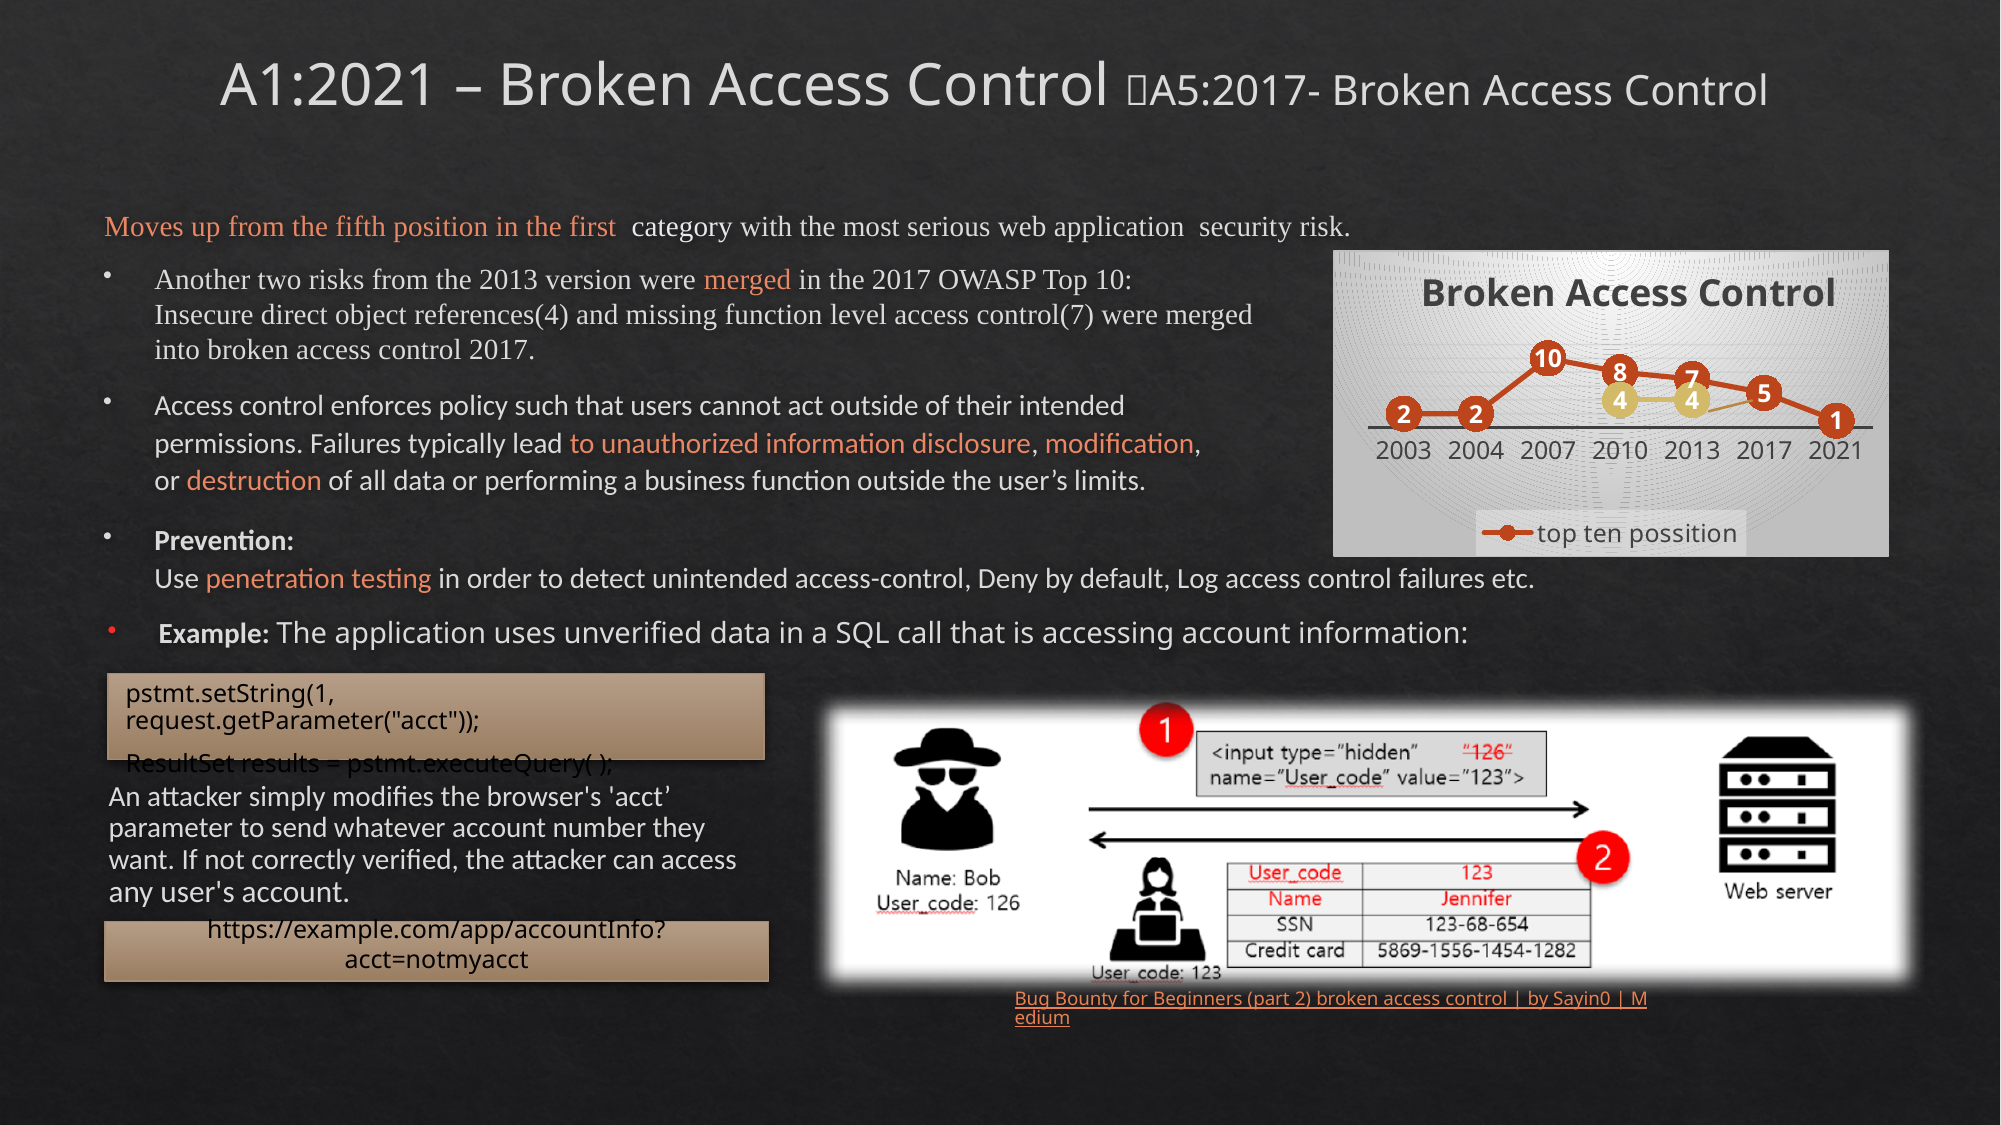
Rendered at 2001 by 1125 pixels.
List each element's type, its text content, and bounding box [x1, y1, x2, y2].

picture [810, 689, 1925, 998]
list Moves up from the fifth position in the first category with the most serious web application security risk. Another two risks from the 2013 version were merged in the 2017 OWASP Top 10: Insecure direct object references(4) and missing function level access control(7) were merged into broken access control 2017. Access control enforces policy such that users cannot act outside of their intended permissions. Failures typically lead to unauthorized information disclosure, modification, or destruction of all data or performing a business function outside the user’s limits. Prevention: Use penetration testing in order to detect unintended access-control, Deny by default, Log access control failures etc. [83, 199, 1927, 689]
chart [1333, 249, 1890, 557]
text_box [1708, 400, 1753, 412]
text_box A1:2021 – Broken Access Control A5:2017- Broken Access Control [193, 15, 1807, 158]
text_box Bug Bounty for Beginners (part 2) broken access control | by Sayin0 | Medium [999, 1008, 1667, 1020]
text_box pstmt.setString(1, request.getParameter("acct")); ResultSet results = pstmt.executeQuery( ); [104, 673, 690, 786]
text_box Example: The application uses unverified data in a SQL call that is accessing account information: An attacker simply modifies the browser's 'acct’ parameter to send whatever account number they want. If not correctly verified, the attacker can access any user's account. [87, 568, 1889, 1022]
text_box [690, 673, 765, 760]
text_box https://example.com/app/accountInfo?acct=notmyacct [104, 921, 769, 982]
